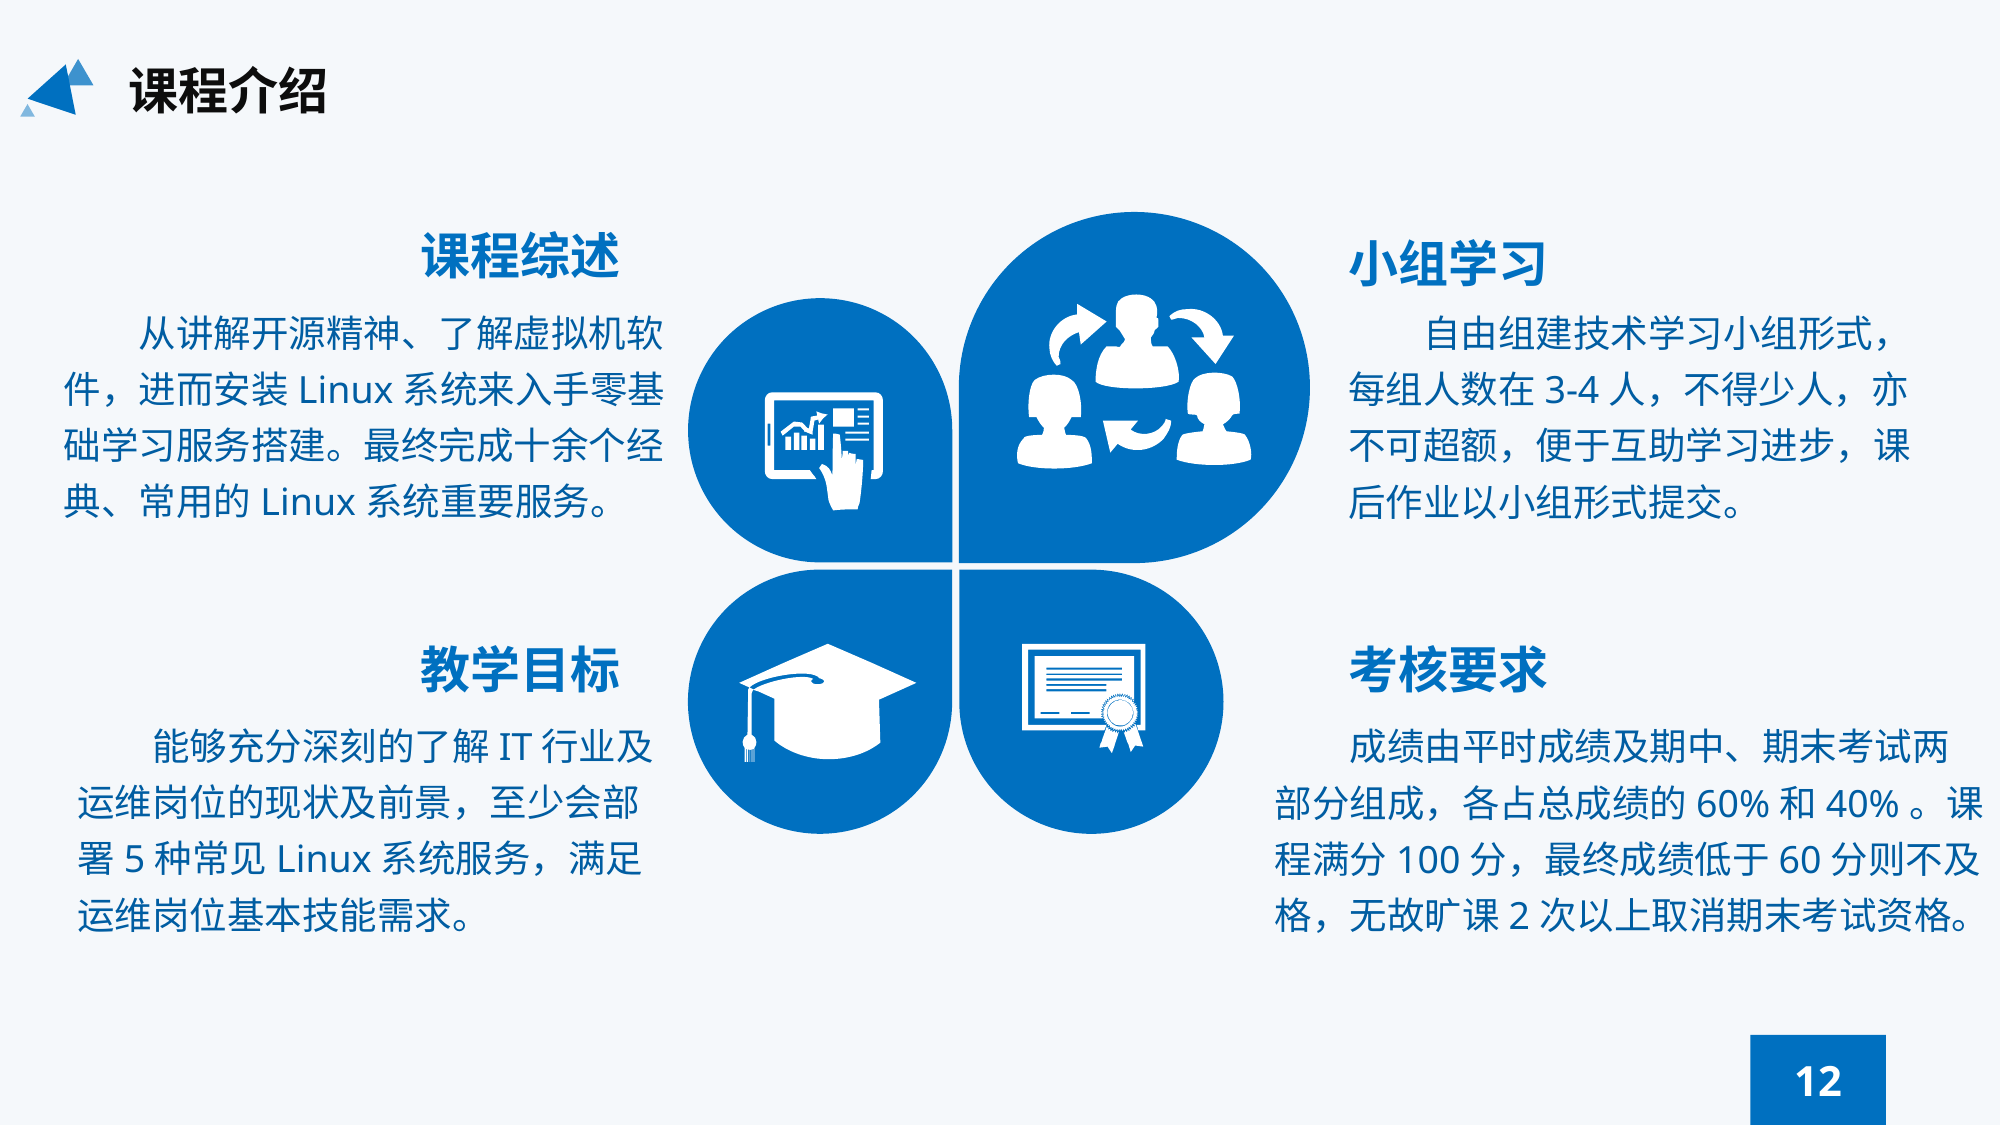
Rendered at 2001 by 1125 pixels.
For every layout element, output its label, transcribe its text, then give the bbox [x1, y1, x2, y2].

text_box 成绩由平时成绩及期中、期末考试两部分组成，各占总成绩的60%和40%。课程满分100分，最终成绩低于60分则不及格，无故旷课2次以上取消期末考试资格。 [1259, 704, 2000, 945]
text_box [1102, 418, 1172, 453]
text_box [20, 58, 94, 117]
text_box [957, 210, 1311, 565]
text_box [739, 643, 917, 762]
text_box [702, 297, 954, 564]
text_box 能够充分深刻的了解IT行业及运维岗位的现状及前景，至少会部署5种常见Linux系统服务，满足运维岗位基本技能需求。 [62, 704, 688, 944]
text_box 考核要求 [1333, 630, 1615, 706]
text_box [1750, 1034, 1886, 1125]
text_box [1049, 303, 1107, 366]
text_box 小组学习 [1333, 225, 1564, 301]
text_box 从讲解开源精神、了解虚拟机软件，进而安装Linux系统来入手零基础学习服务搭建。最终完成十余个经典、常用的Linux系统重要服务。 [49, 291, 702, 531]
text_box [1169, 308, 1234, 365]
text_box [764, 392, 883, 480]
text_box [819, 433, 864, 511]
text_box 课程综述 [113, 217, 635, 291]
text_box [958, 568, 1225, 835]
text_box 教学目标 [113, 630, 635, 704]
text_box 自由组建技术学习小组形式，每组人数在3-4人，不得少人，亦不可超额，便于互助学习进步，课后作业以小组形式提交。 [1333, 291, 1932, 532]
text_box [1017, 374, 1092, 469]
text_box 课程介绍 [113, 52, 609, 127]
text_box [1095, 294, 1179, 389]
text_box [1176, 372, 1252, 465]
text_box [1022, 643, 1146, 754]
text_box [686, 568, 954, 835]
